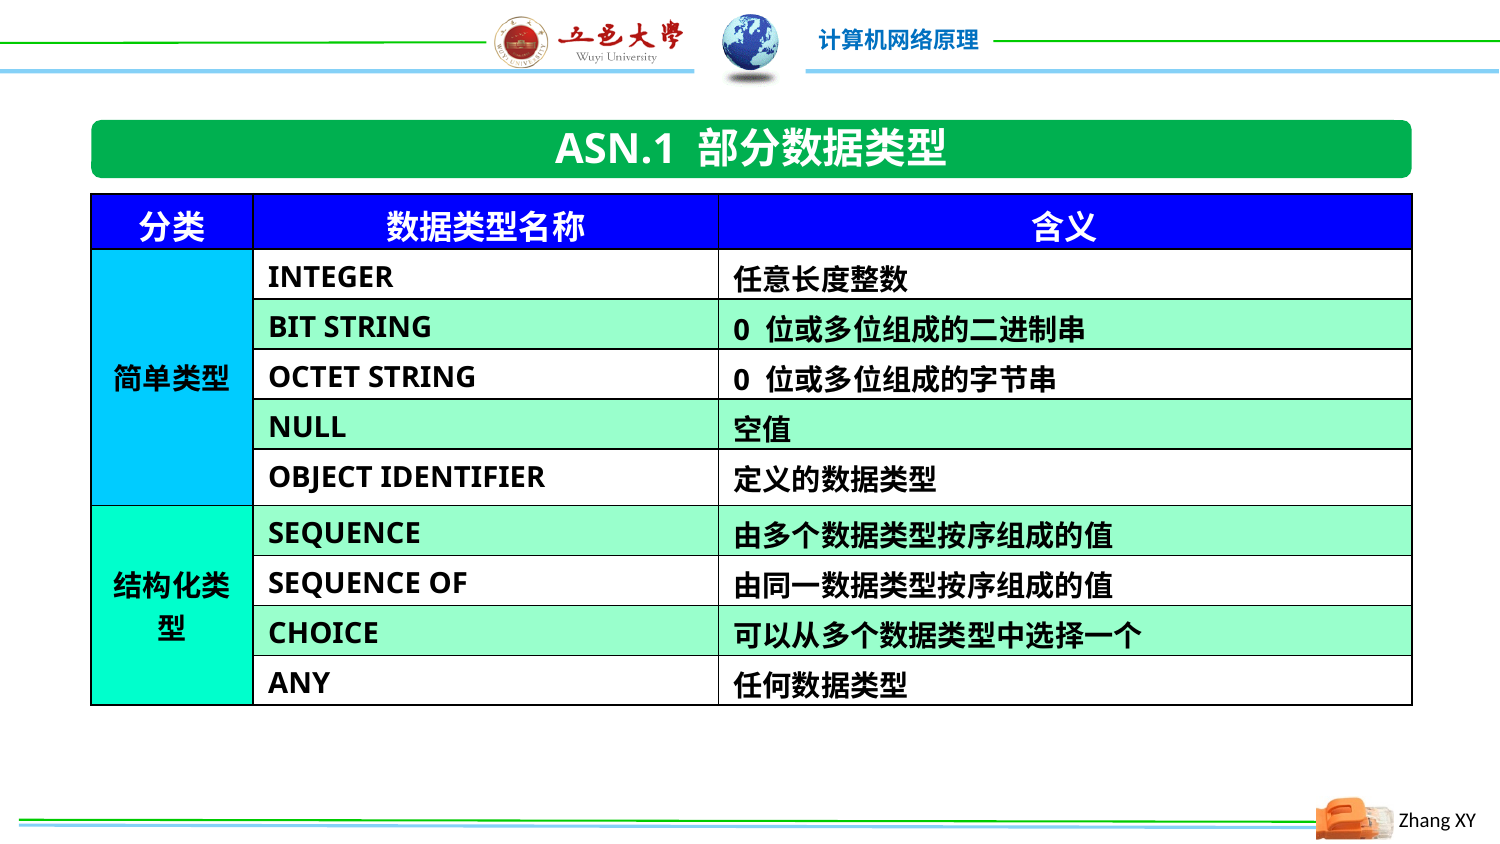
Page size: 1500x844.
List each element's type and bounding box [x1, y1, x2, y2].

table_cell [254, 606, 718, 655]
table_cell [719, 400, 1411, 448]
table_cell [254, 300, 718, 348]
table_cell [254, 350, 718, 398]
table_cell [254, 400, 718, 448]
table_cell [92, 506, 252, 704]
table_cell [92, 250, 252, 505]
table_header [719, 195, 1411, 248]
table_cell [719, 350, 1411, 398]
table_header [92, 195, 252, 248]
table_cell [719, 556, 1411, 605]
table_cell [719, 656, 1411, 704]
table_cell [719, 606, 1411, 655]
table_cell [719, 506, 1411, 555]
table_cell [254, 556, 718, 605]
table_cell [719, 450, 1411, 505]
table_cell [719, 300, 1411, 348]
table_cell [254, 250, 718, 298]
table_cell [254, 450, 718, 505]
picture [720, 12, 780, 88]
picture [494, 15, 697, 69]
text_box [91, 114, 1412, 180]
table_header [254, 195, 718, 248]
table_cell [254, 506, 718, 555]
table_cell [254, 656, 718, 704]
table_cell [719, 250, 1411, 298]
picture [1316, 796, 1394, 840]
